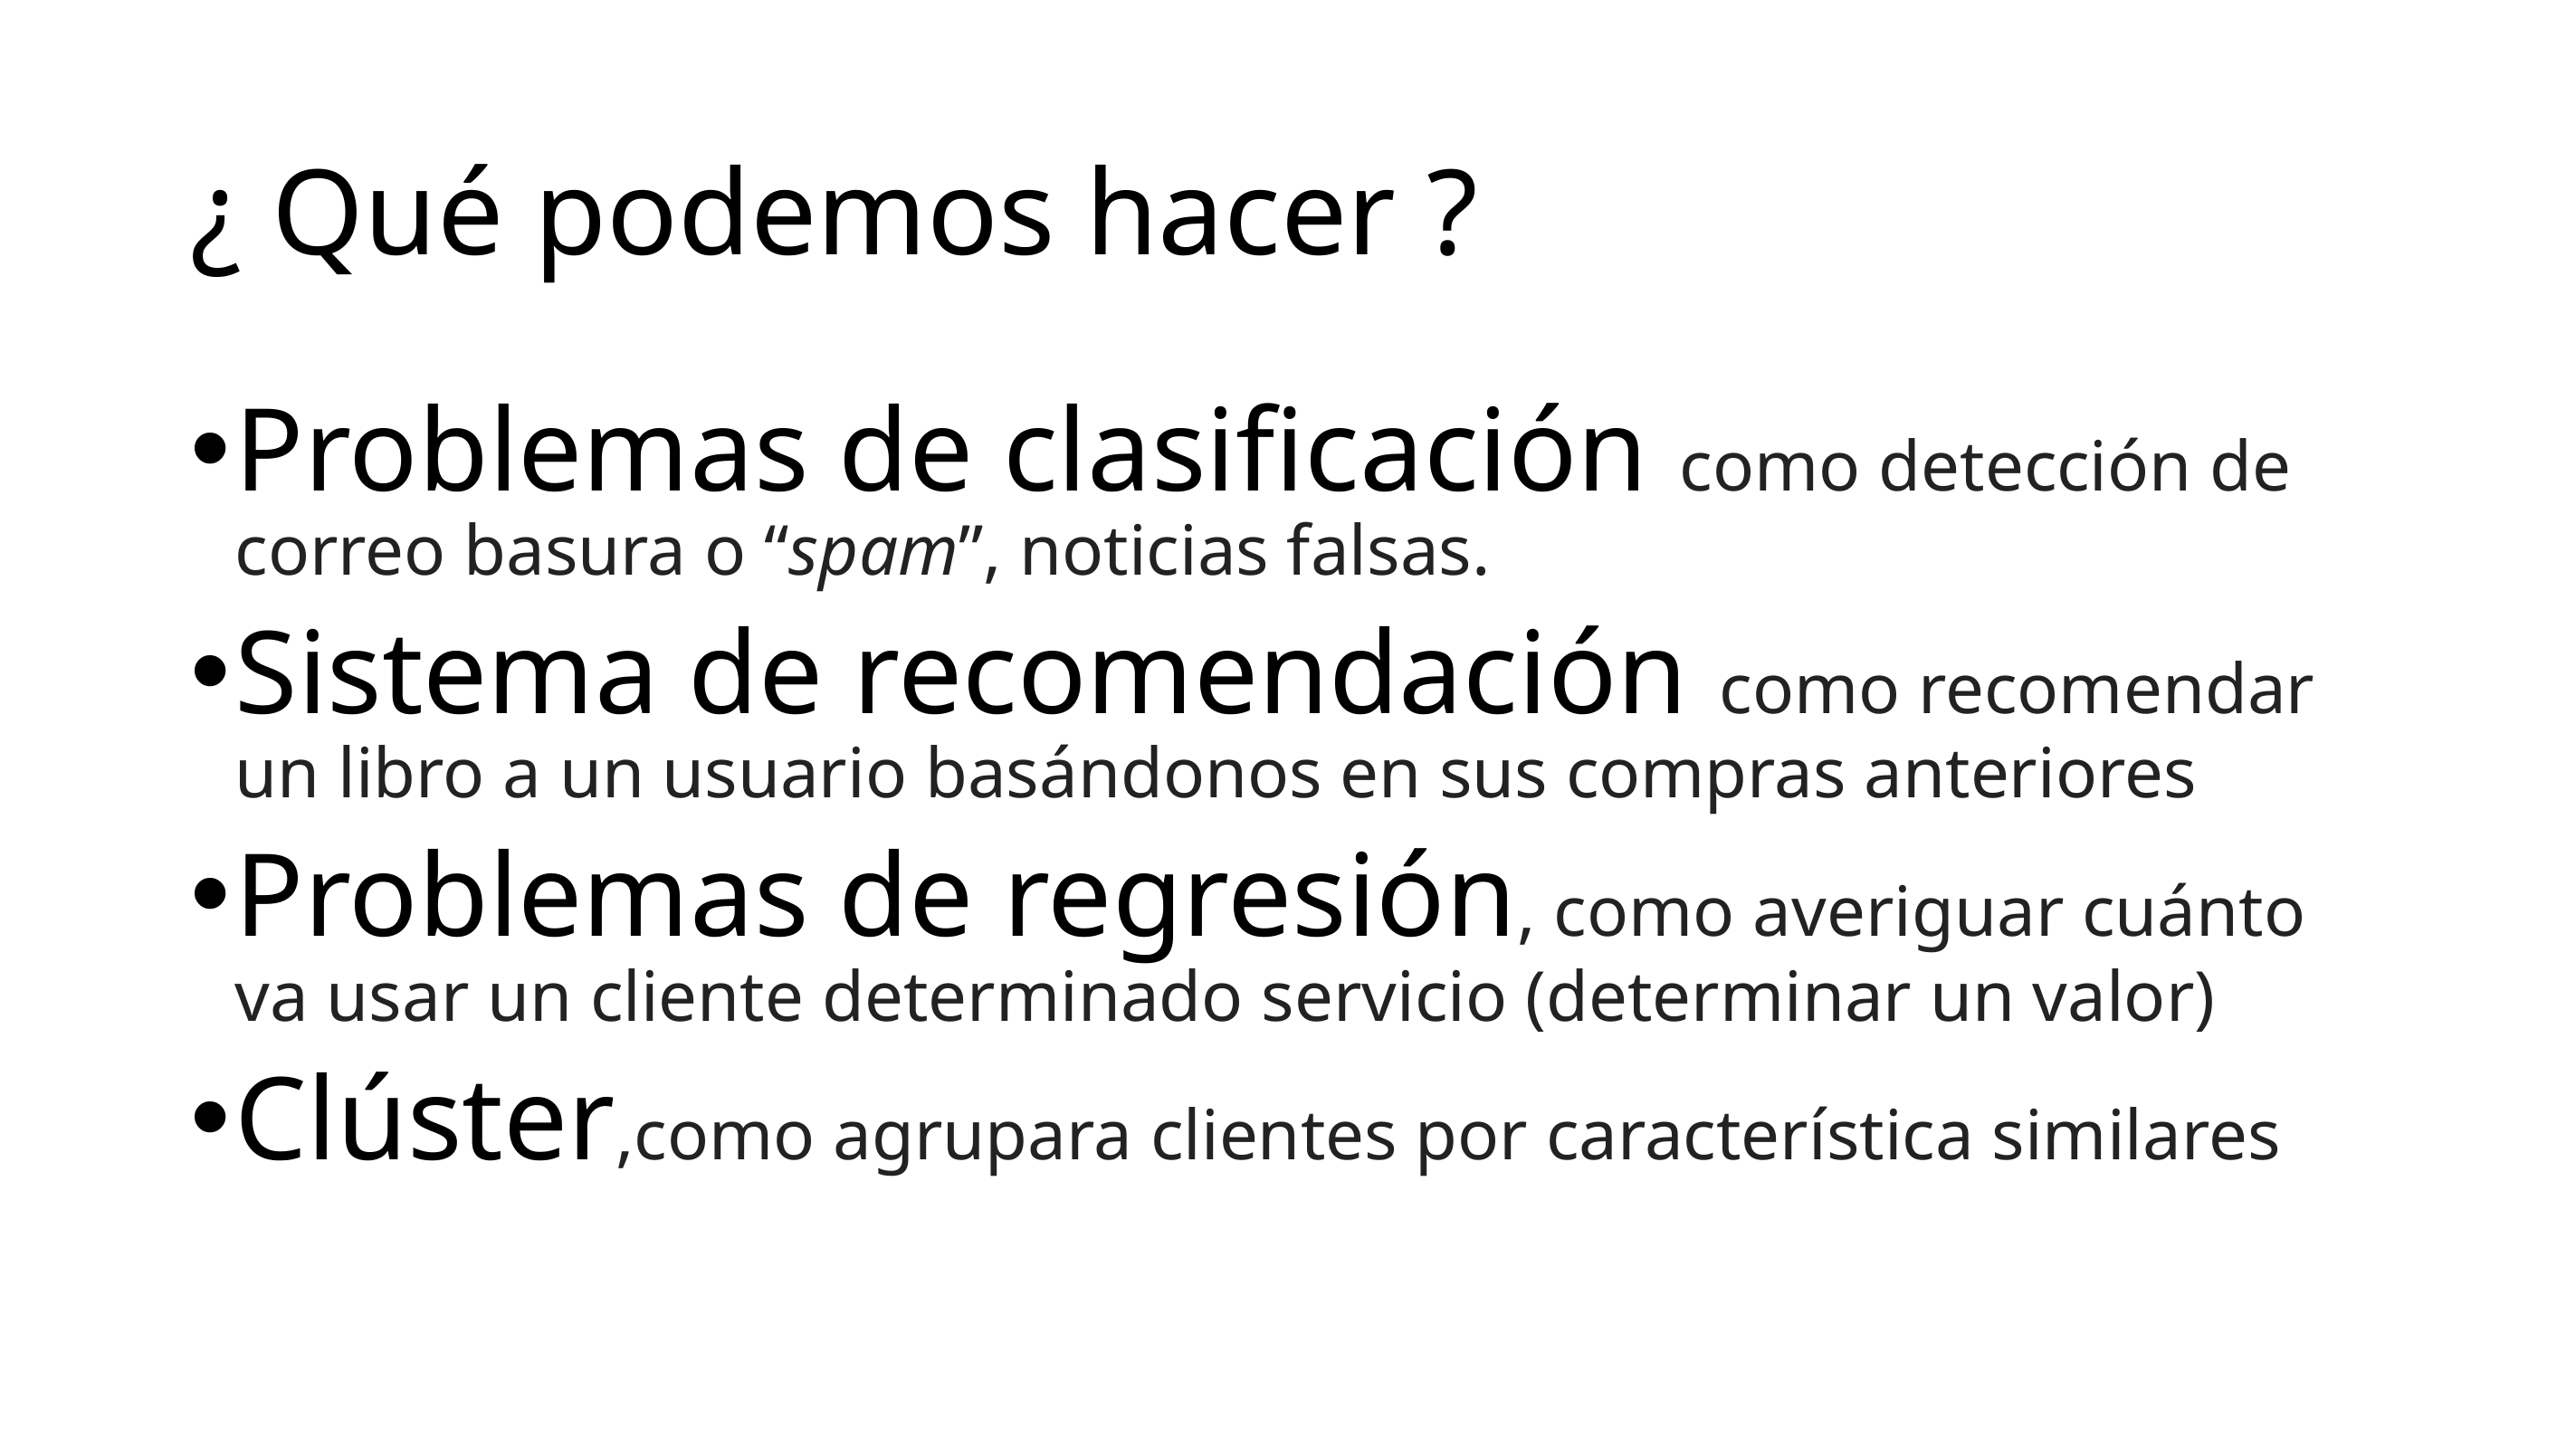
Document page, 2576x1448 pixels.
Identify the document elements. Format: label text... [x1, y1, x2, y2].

title ¿ Qué podemos hacer ? [177, 77, 2399, 357]
list Problemas de clasificación como detección de correo basura o “spam”, noticias falsas. Sistema de recomendación como recomendar un libro a un usuario basándonos en sus compras anteriores Problemas de regresión, como averiguar cuánto va usar un cliente determinado servicio (determinar un valor) Clúster,como agrupara clientes por característica similares [177, 385, 2399, 1304]
